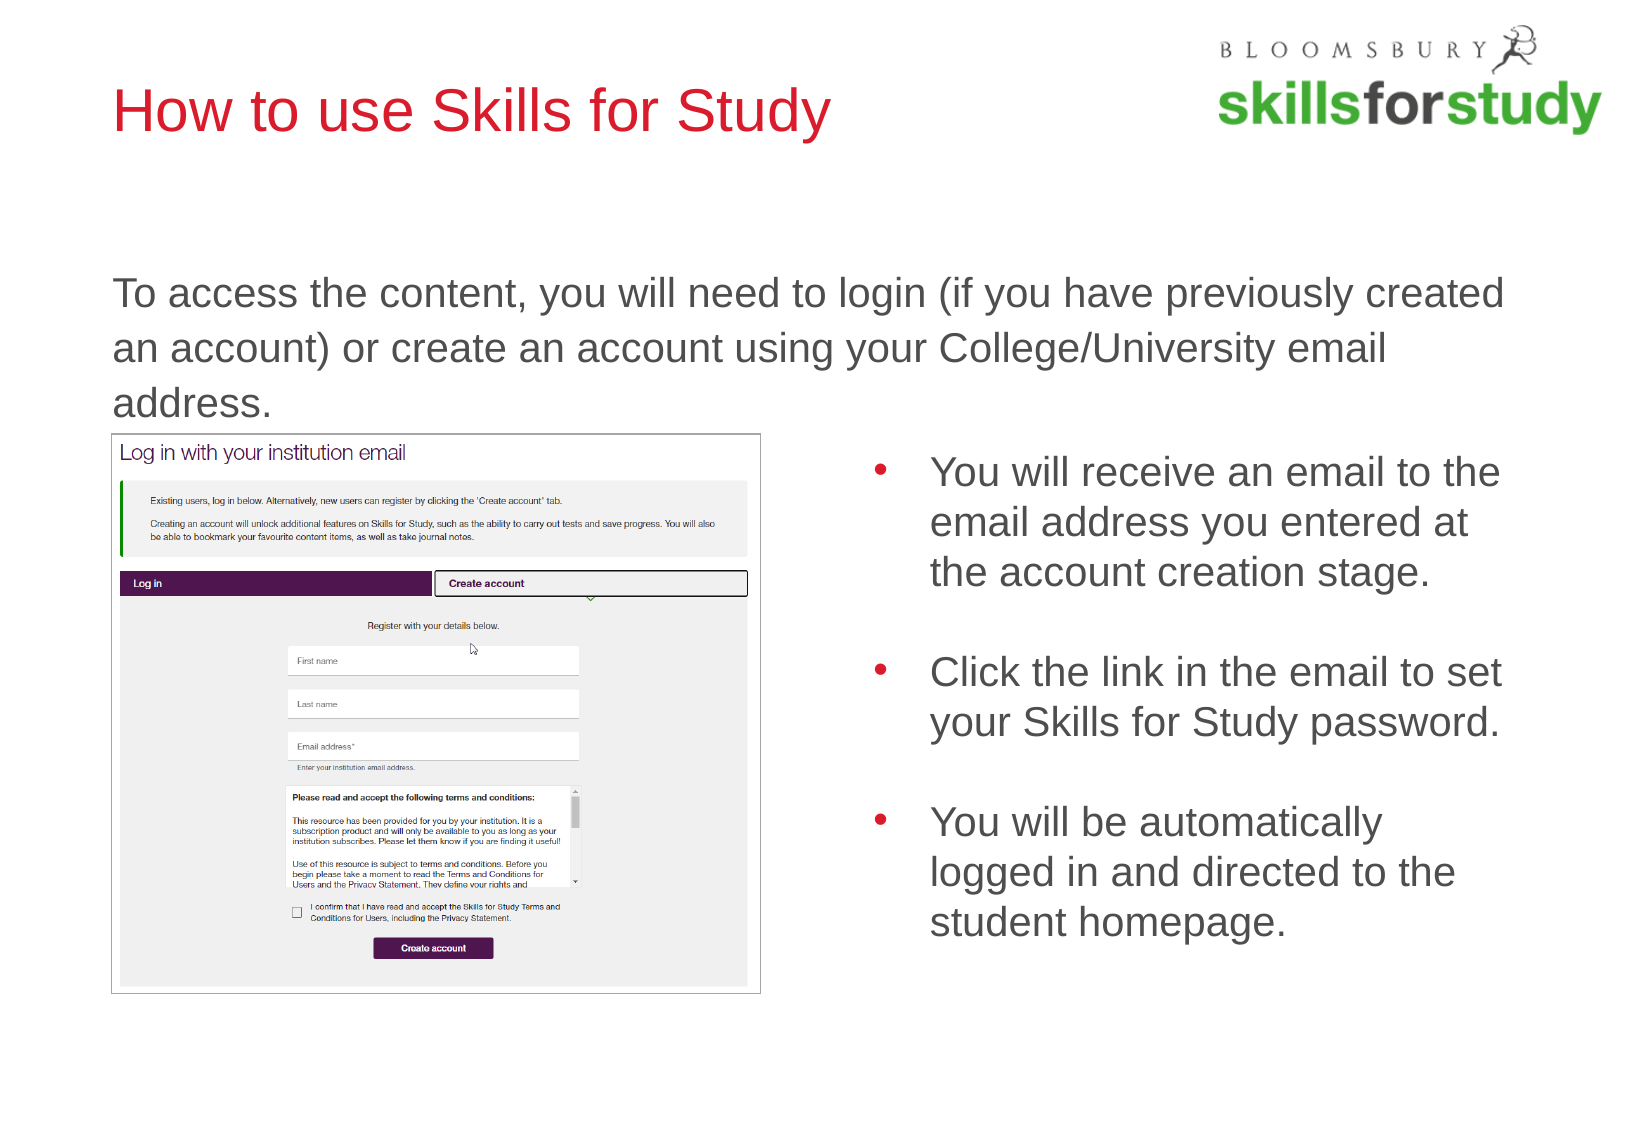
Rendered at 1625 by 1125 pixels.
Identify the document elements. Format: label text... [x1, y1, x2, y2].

title How to use Skills for Study [112, 70, 1512, 156]
picture [111, 434, 760, 993]
text_box You will receive an email to the email address you entered at the account creation stage. Click the link in the email to set your Skills for Study password. You will be automatically logged in and directed to the student homepage. [858, 437, 1524, 953]
picture [1218, 25, 1602, 135]
list To access the content, you will need to login (if you have previously created an account) or create an account using your College/University email address. [112, 260, 1524, 374]
